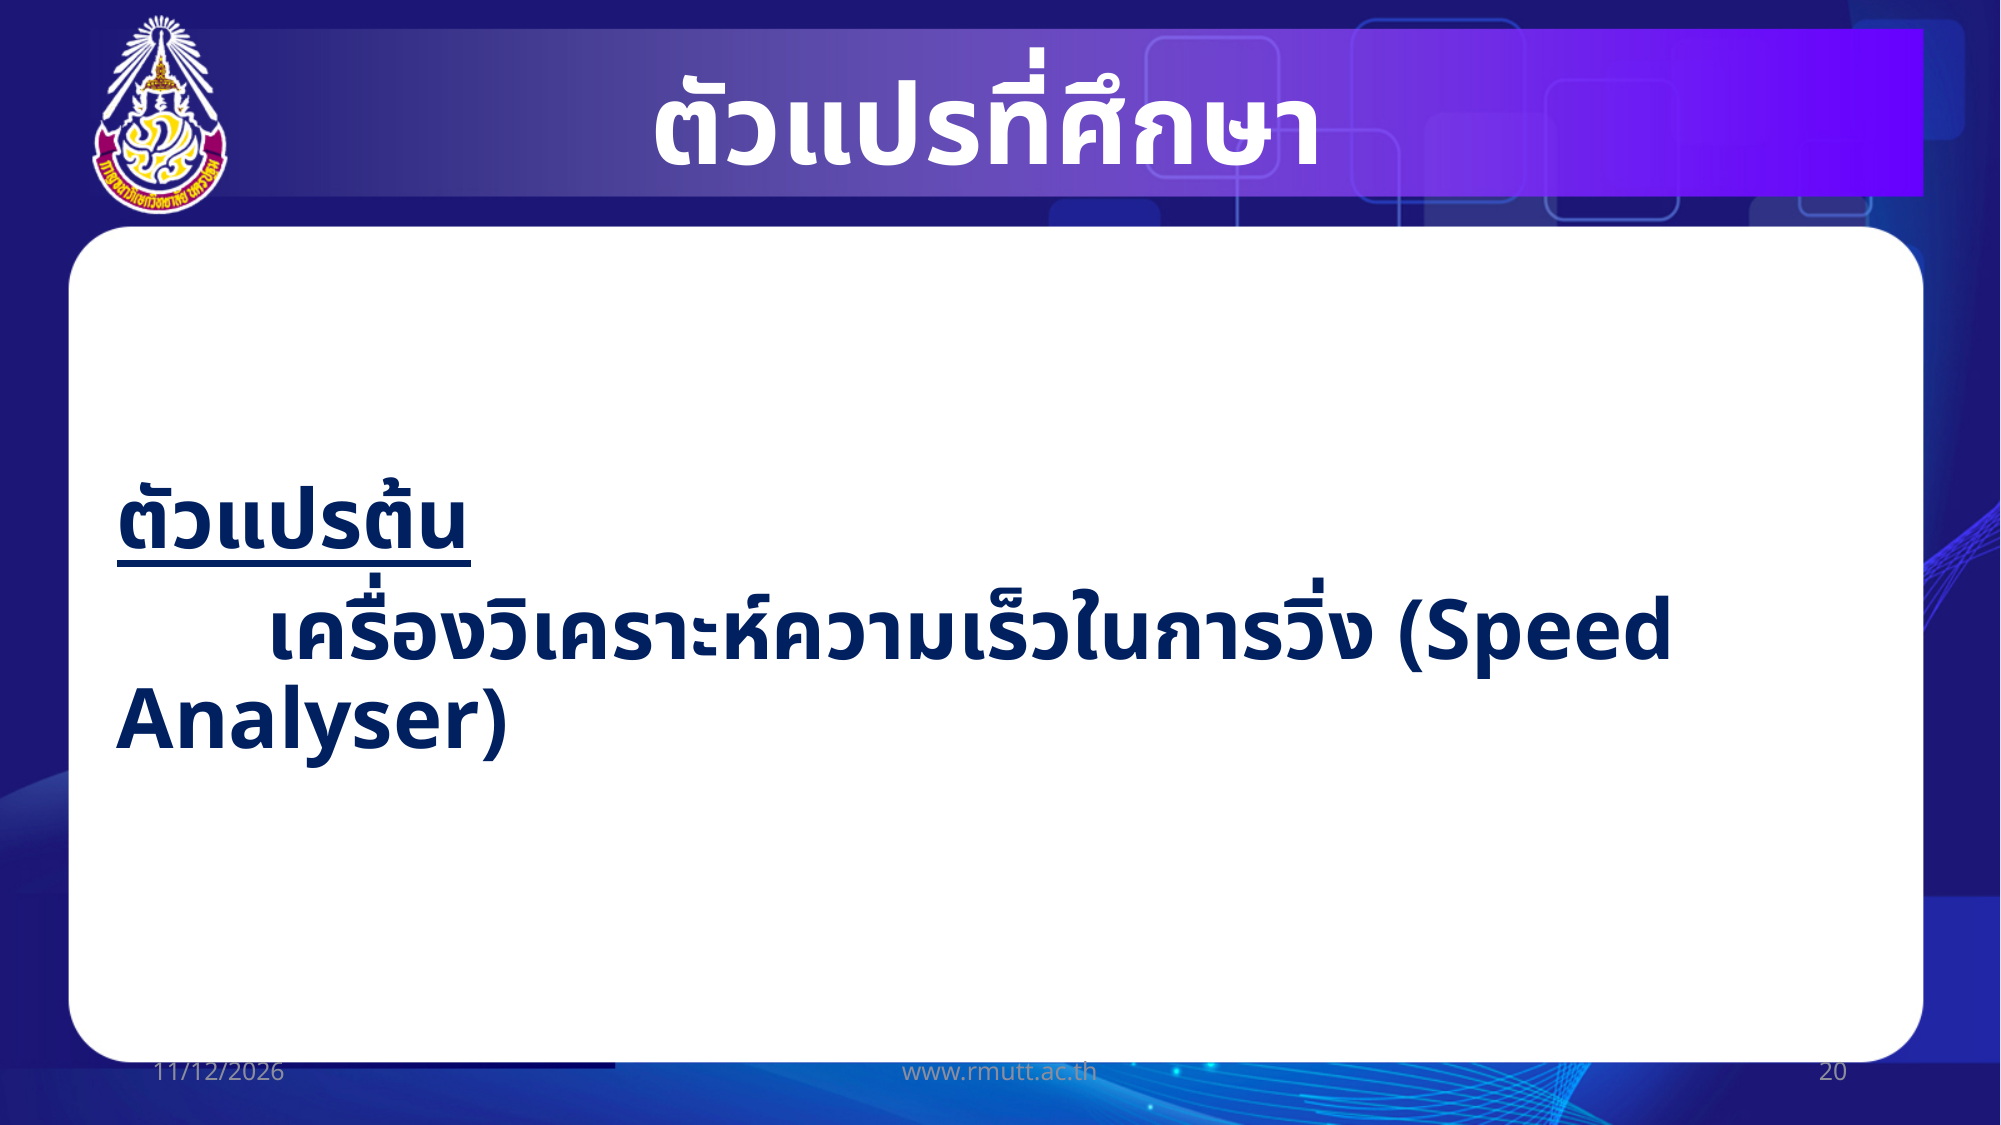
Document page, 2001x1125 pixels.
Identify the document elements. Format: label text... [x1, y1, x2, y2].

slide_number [137, 1042, 588, 1103]
title ตัวแปรที่ศึกษา [125, 19, 1850, 237]
footer www.rmutt.ac.th [662, 1042, 1338, 1103]
picture [0, 0, 2001, 1125]
list ตัวแปรต้น เครื่องวิเคราะห์ความเร็วในการวิ่ง (Speed Analyser) [101, 237, 1917, 1023]
slide_number 20 [1412, 1042, 1863, 1103]
